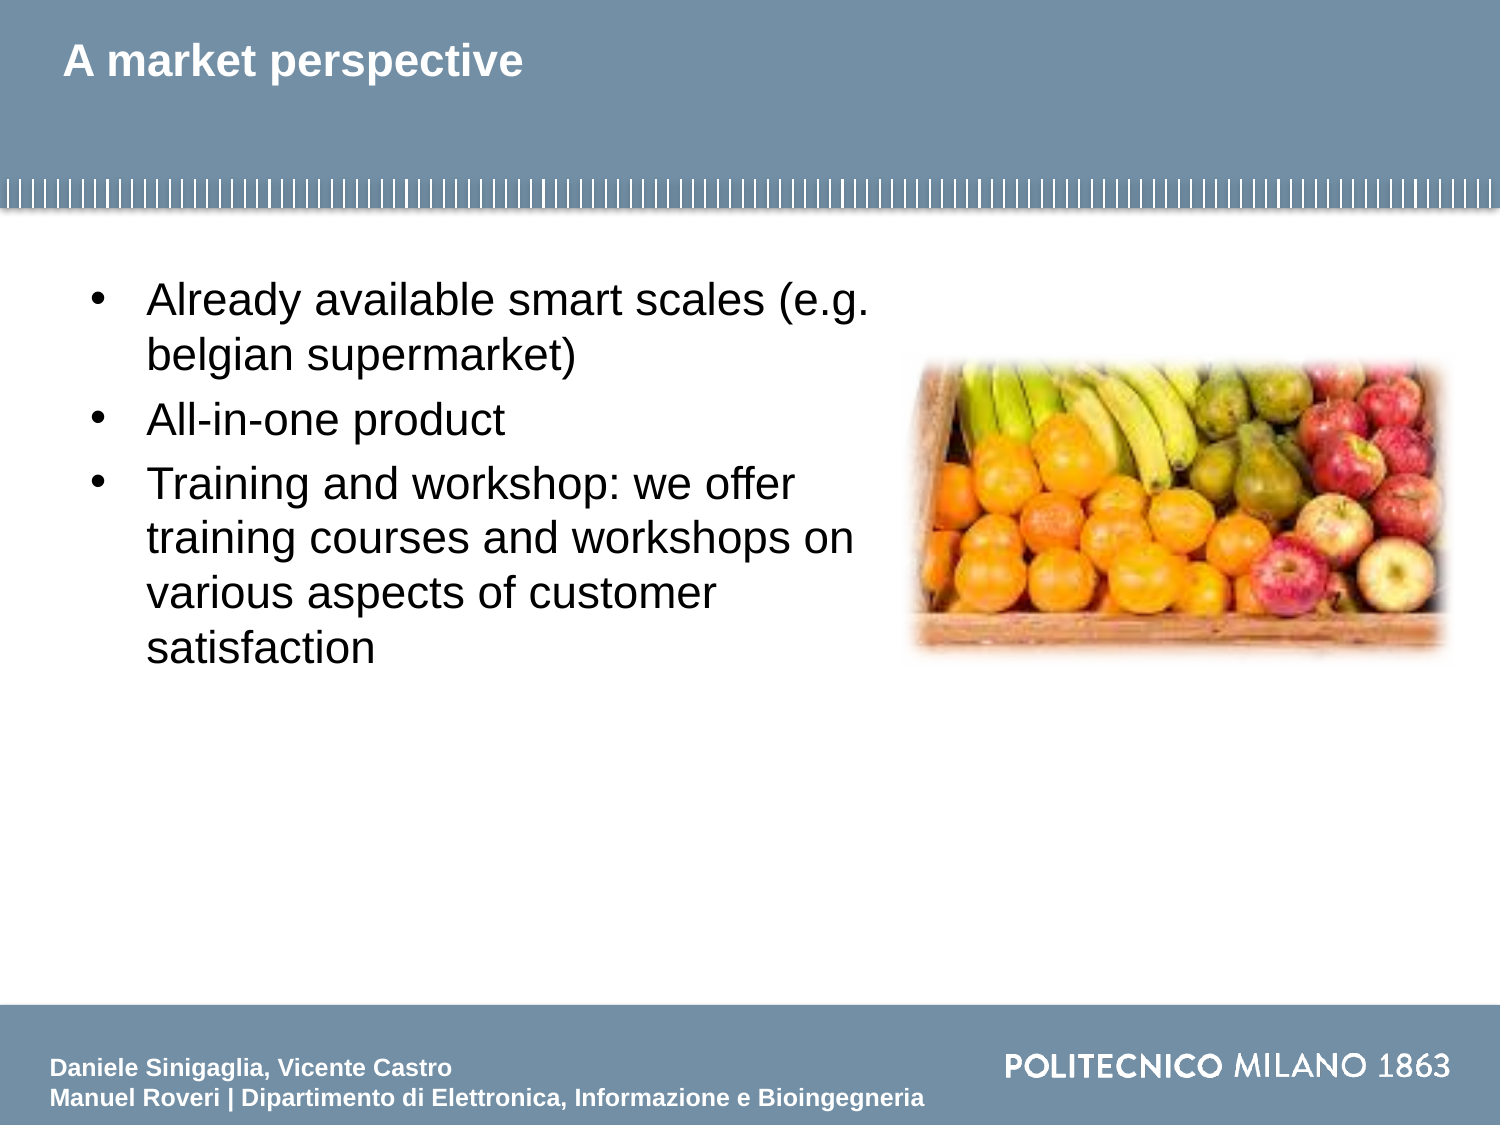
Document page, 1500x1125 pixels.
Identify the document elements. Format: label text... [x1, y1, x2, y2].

picture [901, 353, 1456, 666]
list Already available smart scales (e.g. belgian supermarket) All-in-one product Training and workshop: we offer training courses and workshops on various aspects of customer satisfaction [75, 262, 895, 1005]
picture [999, 1041, 1456, 1089]
title A market perspective [47, 22, 1455, 161]
